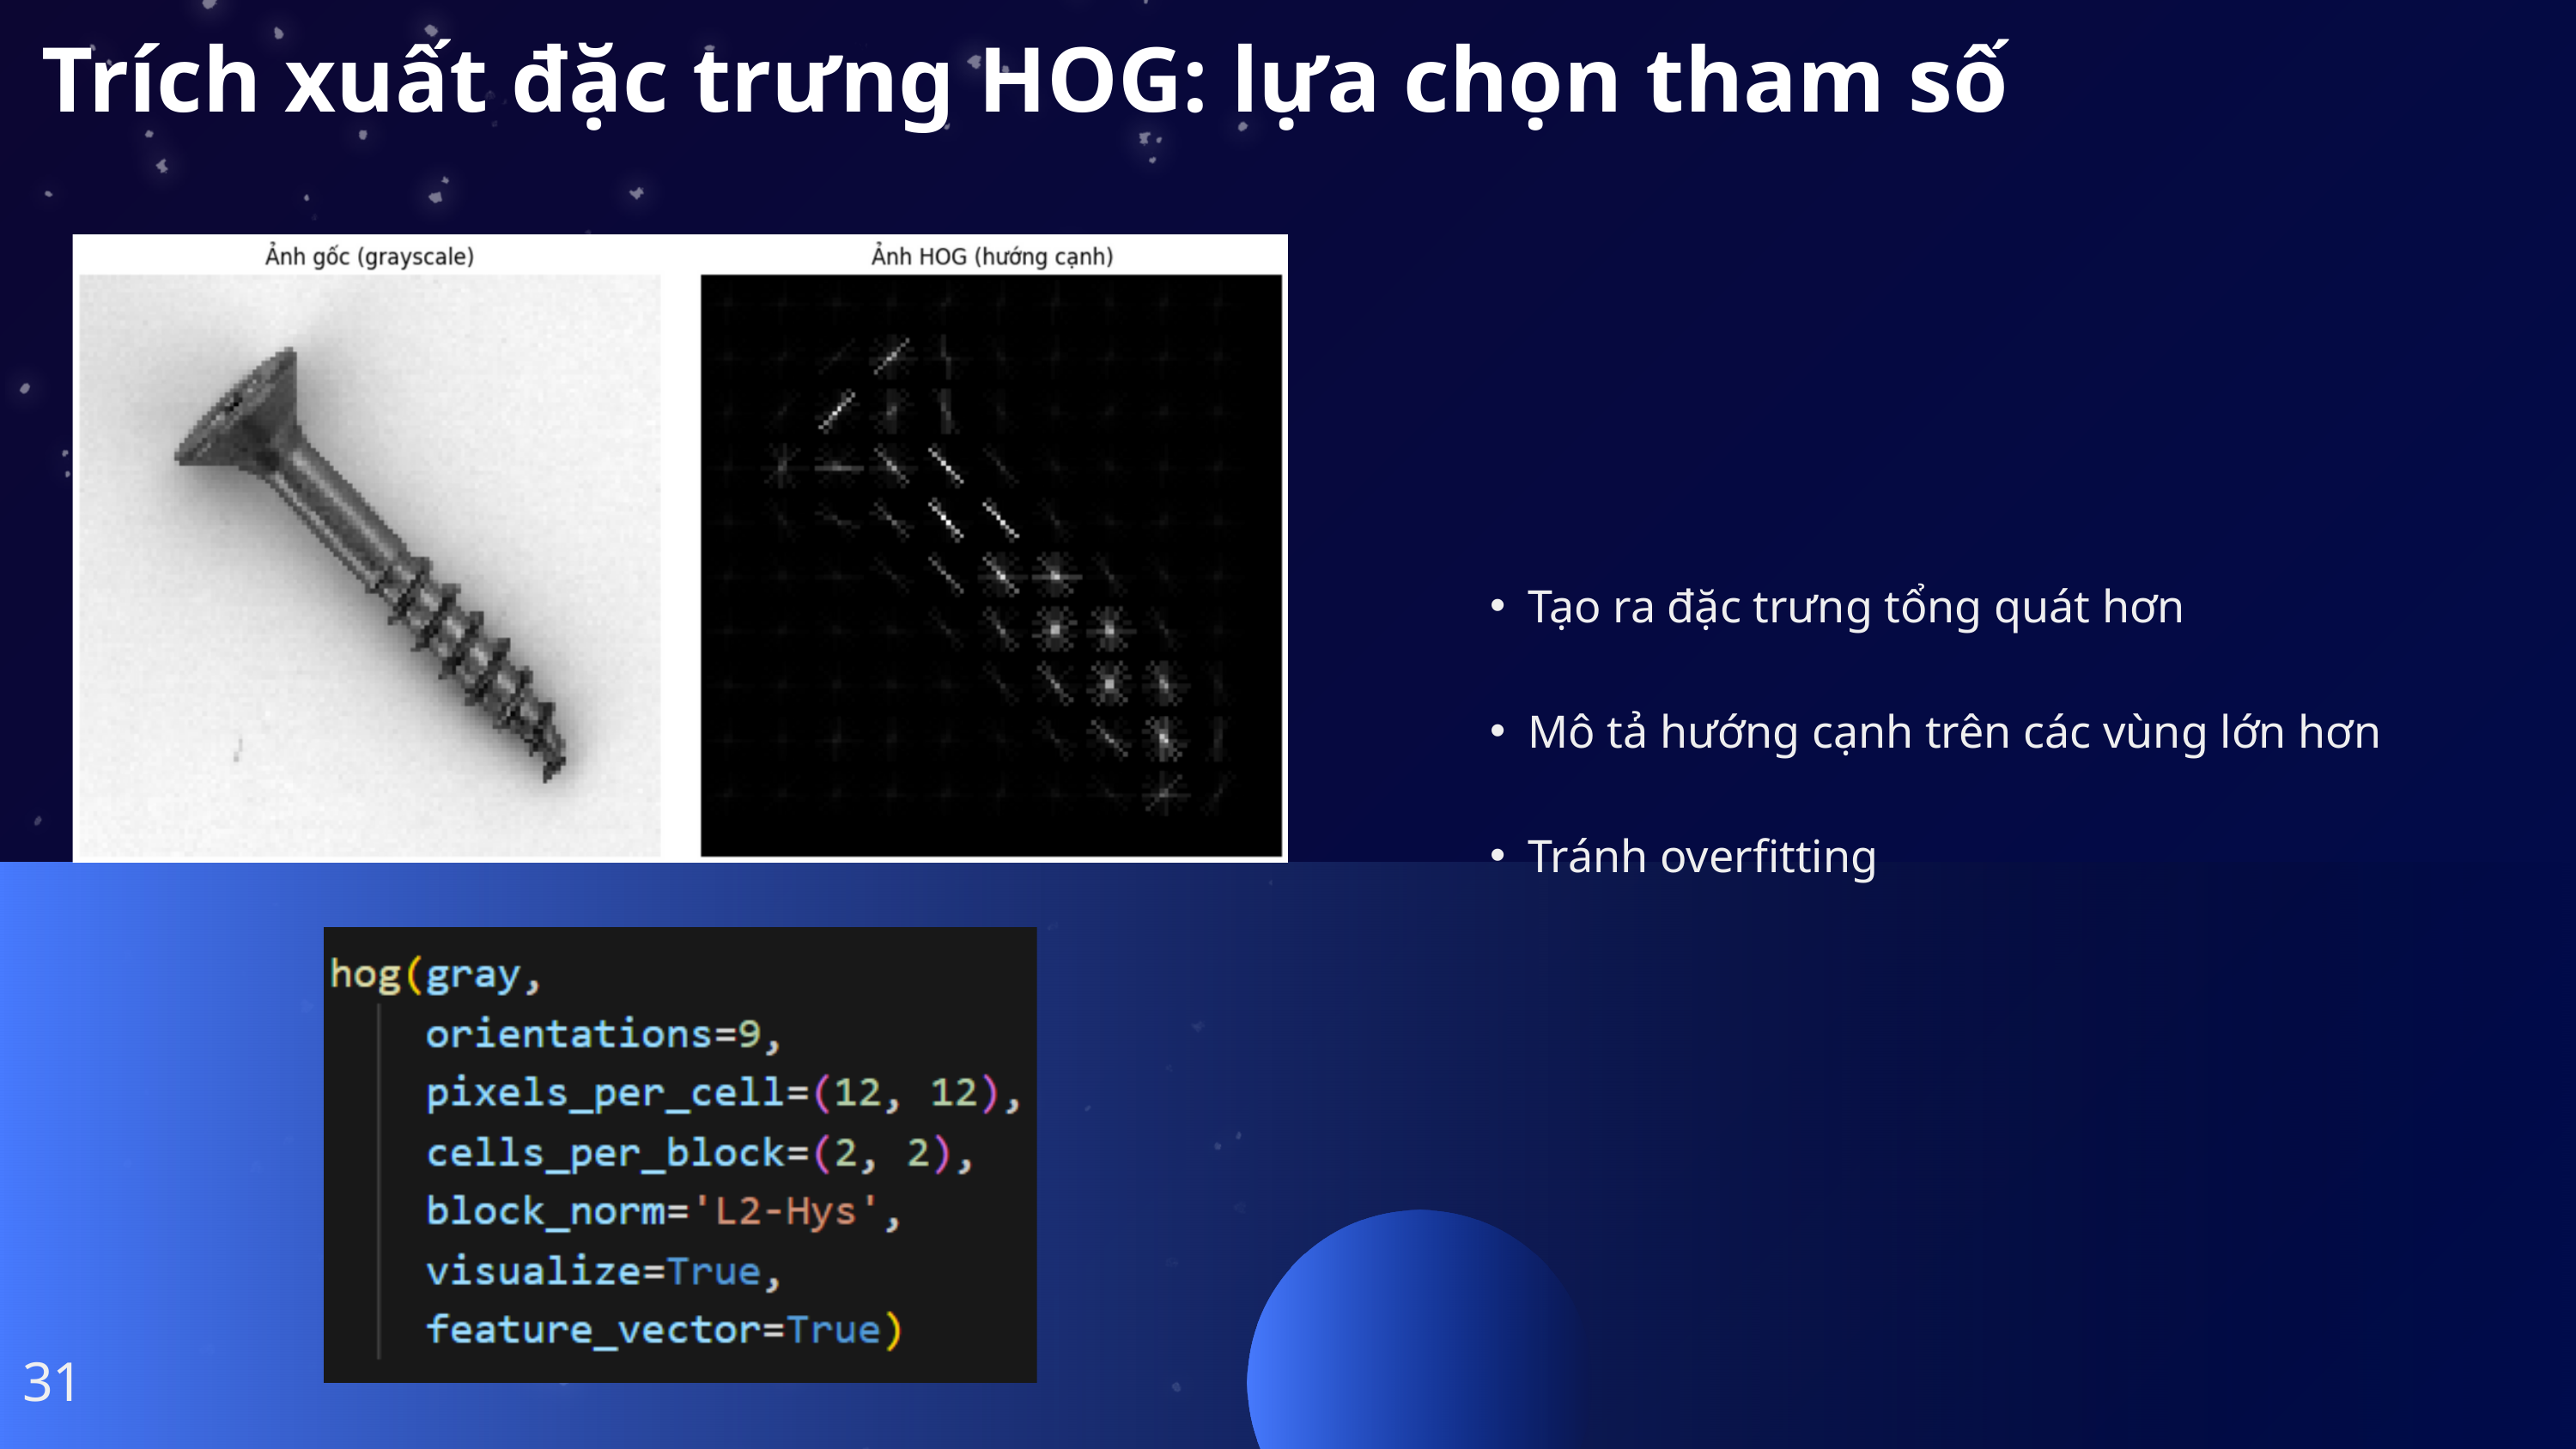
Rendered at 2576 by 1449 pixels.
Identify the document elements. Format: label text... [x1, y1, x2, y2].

text_box [72, 234, 1288, 863]
text_box [1247, 1210, 1593, 1449]
text_box 31 [22, 1337, 84, 1412]
text_box [324, 927, 1037, 1383]
text_box Trích xuất đặc trưng HOG: lựa chọn tham số [41, 4, 2535, 130]
text_box [4, 0, 1273, 862]
text_box Tạo ra đặc trưng tổng quát hơn Mô tả hướng cạnh trên các vùng lớn hơn Tránh overfitting [1451, 568, 2467, 882]
text_box [0, 862, 2576, 1449]
